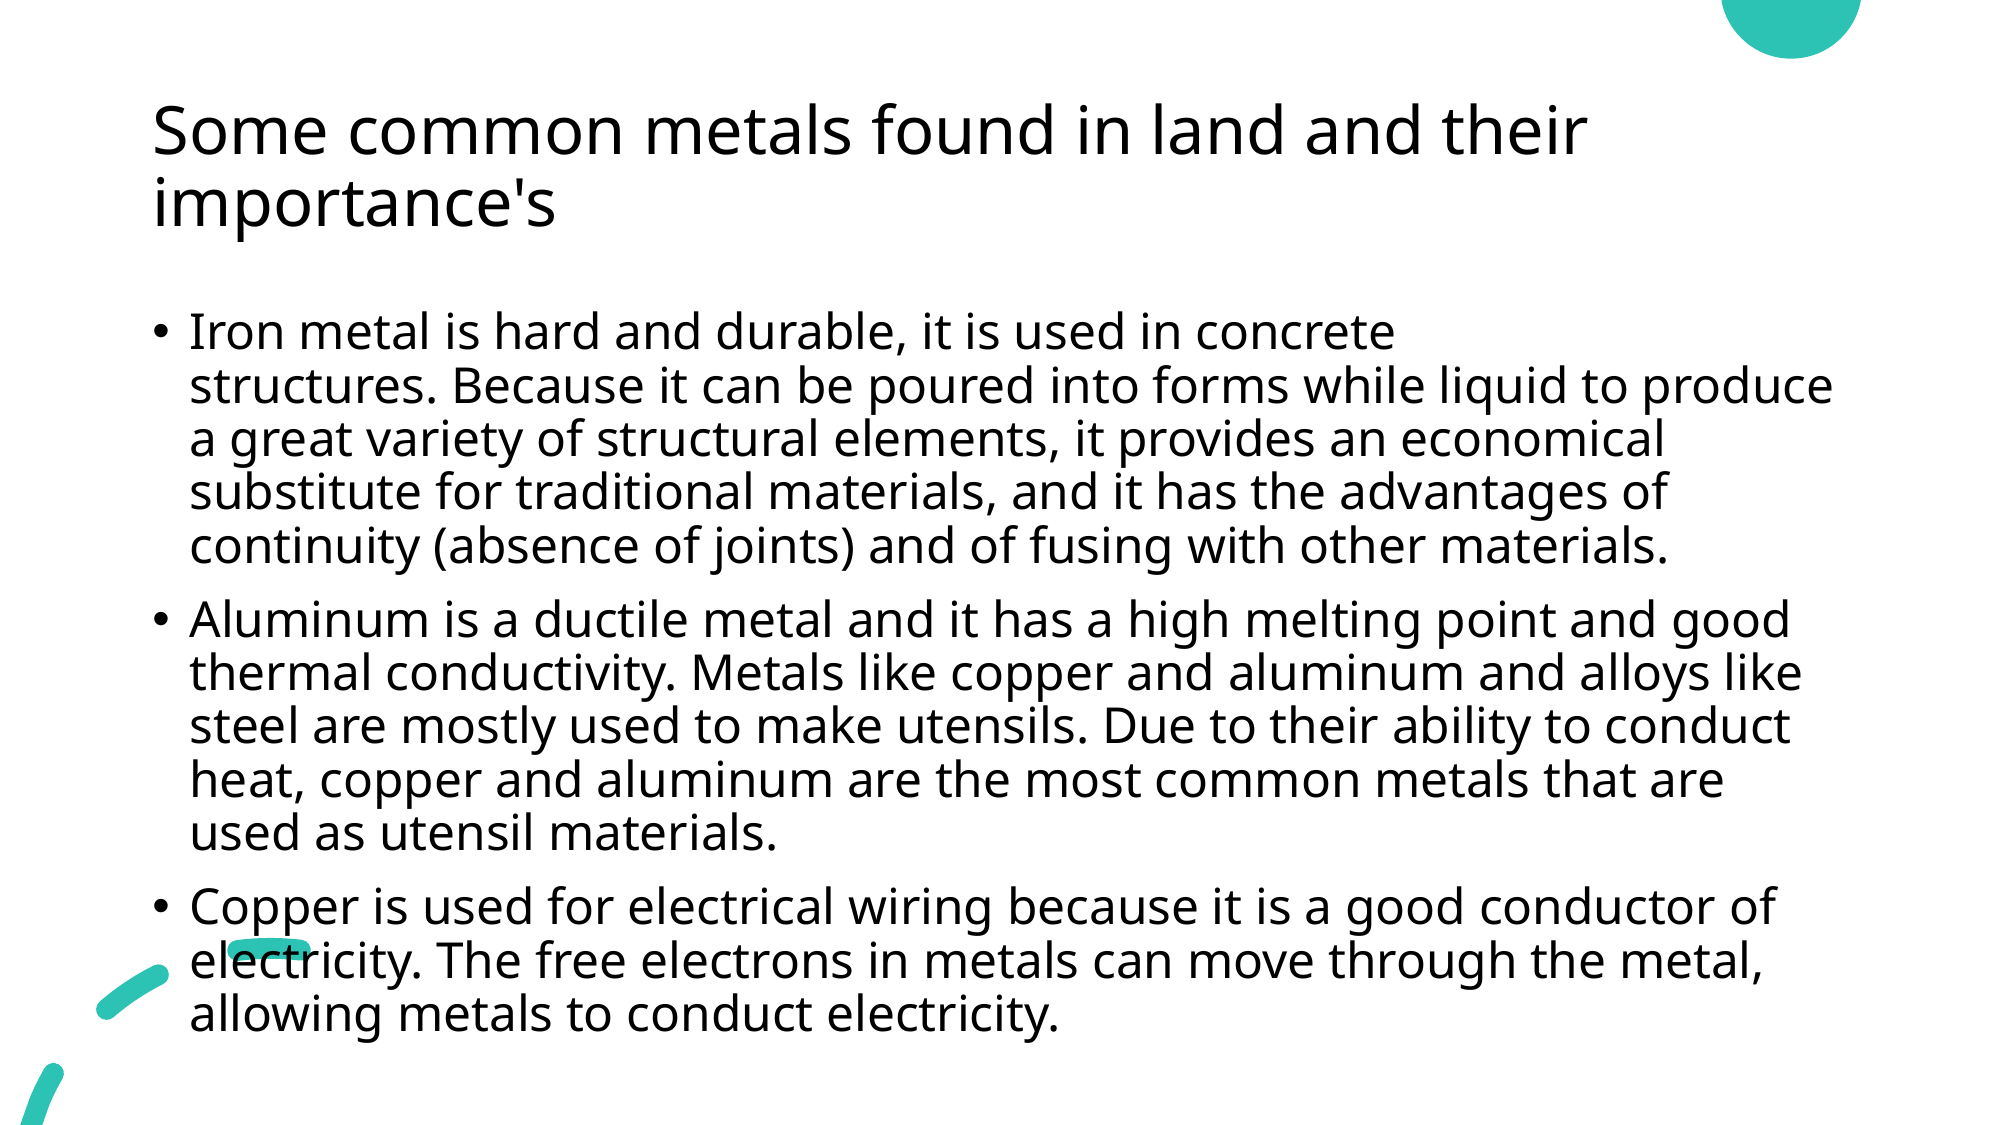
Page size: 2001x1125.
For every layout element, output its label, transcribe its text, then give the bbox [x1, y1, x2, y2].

title Some common metals found in land and their importance's [137, 59, 1863, 278]
list Iron metal is hard and durable, it is used in concrete structures. Because it can be poured into forms while liquid to produce a great variety of structural elements, it provides an economical substitute for traditional materials, and it has the advantages of continuity (absence of joints) and of fusing with other materials. Aluminum is a ductile metal and it has a high melting point and good thermal conductivity. Metals like copper and aluminum and alloys like steel are mostly used to make utensils. Due to their ability to conduct heat, copper and aluminum are the most common metals that are used as utensil materials. Copper is used for electrical wiring because it is a good conductor of electricity. The free electrons in metals can move through the metal, allowing metals to conduct electricity. [137, 299, 1863, 1112]
